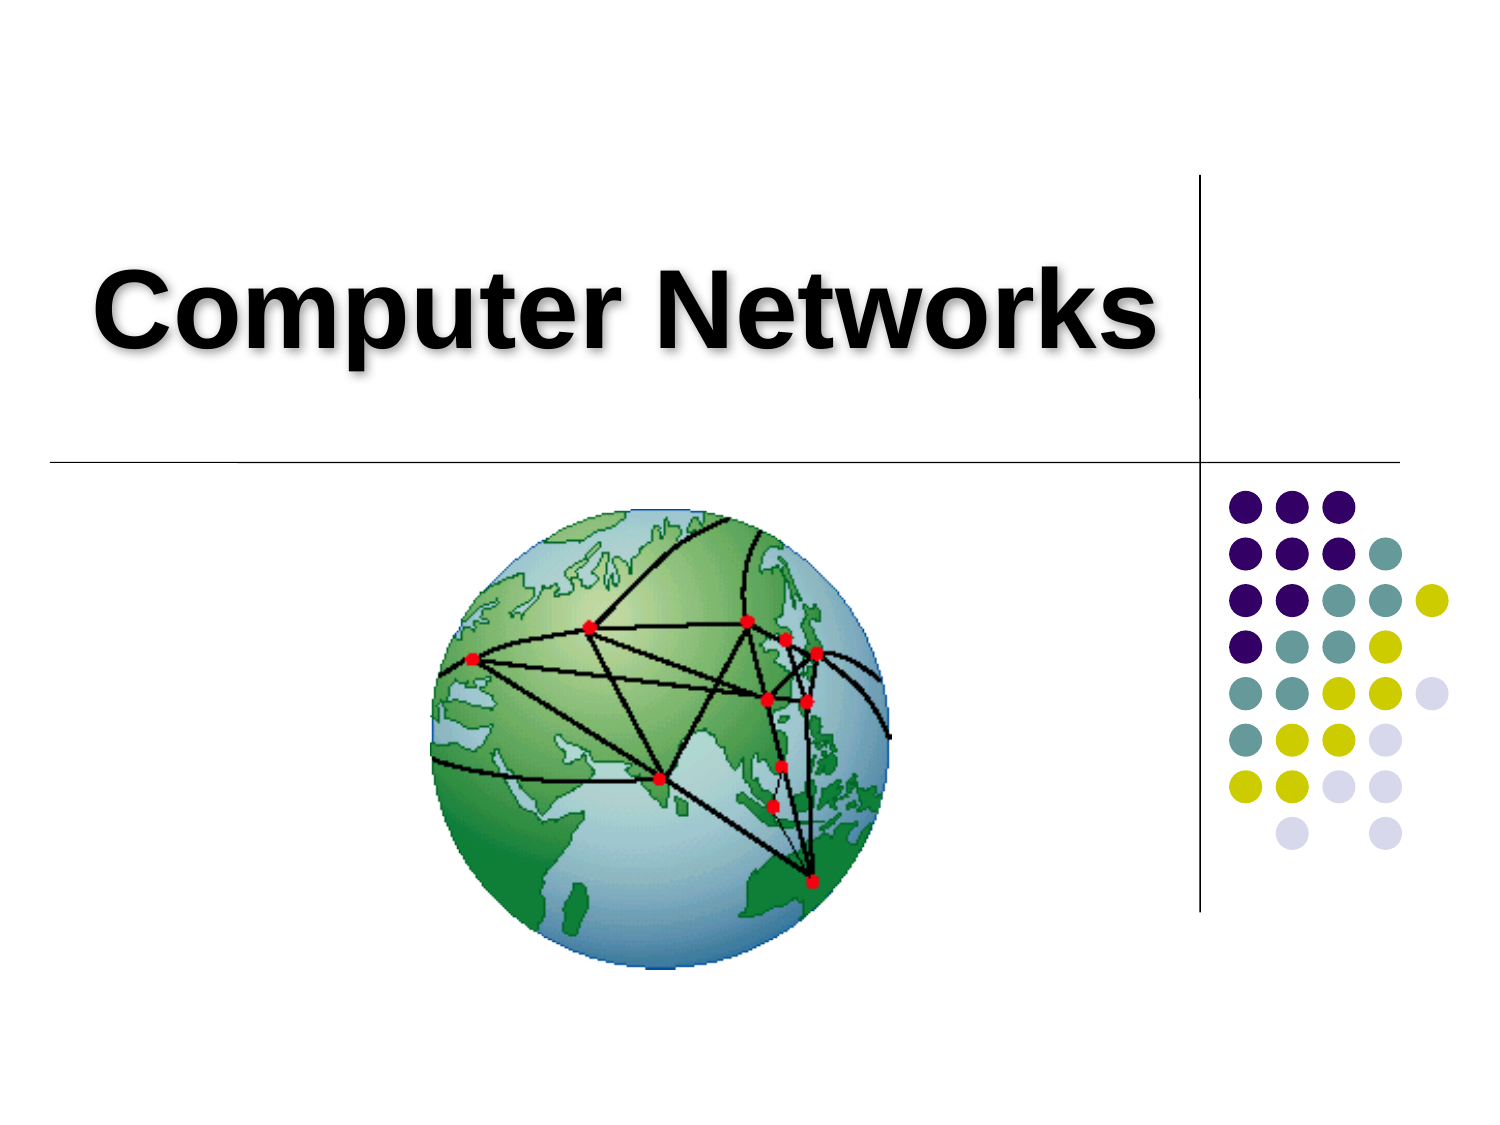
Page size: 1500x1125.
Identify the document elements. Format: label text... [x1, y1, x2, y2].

picture [430, 509, 892, 971]
text_box Computer Networks [0, 243, 1176, 381]
